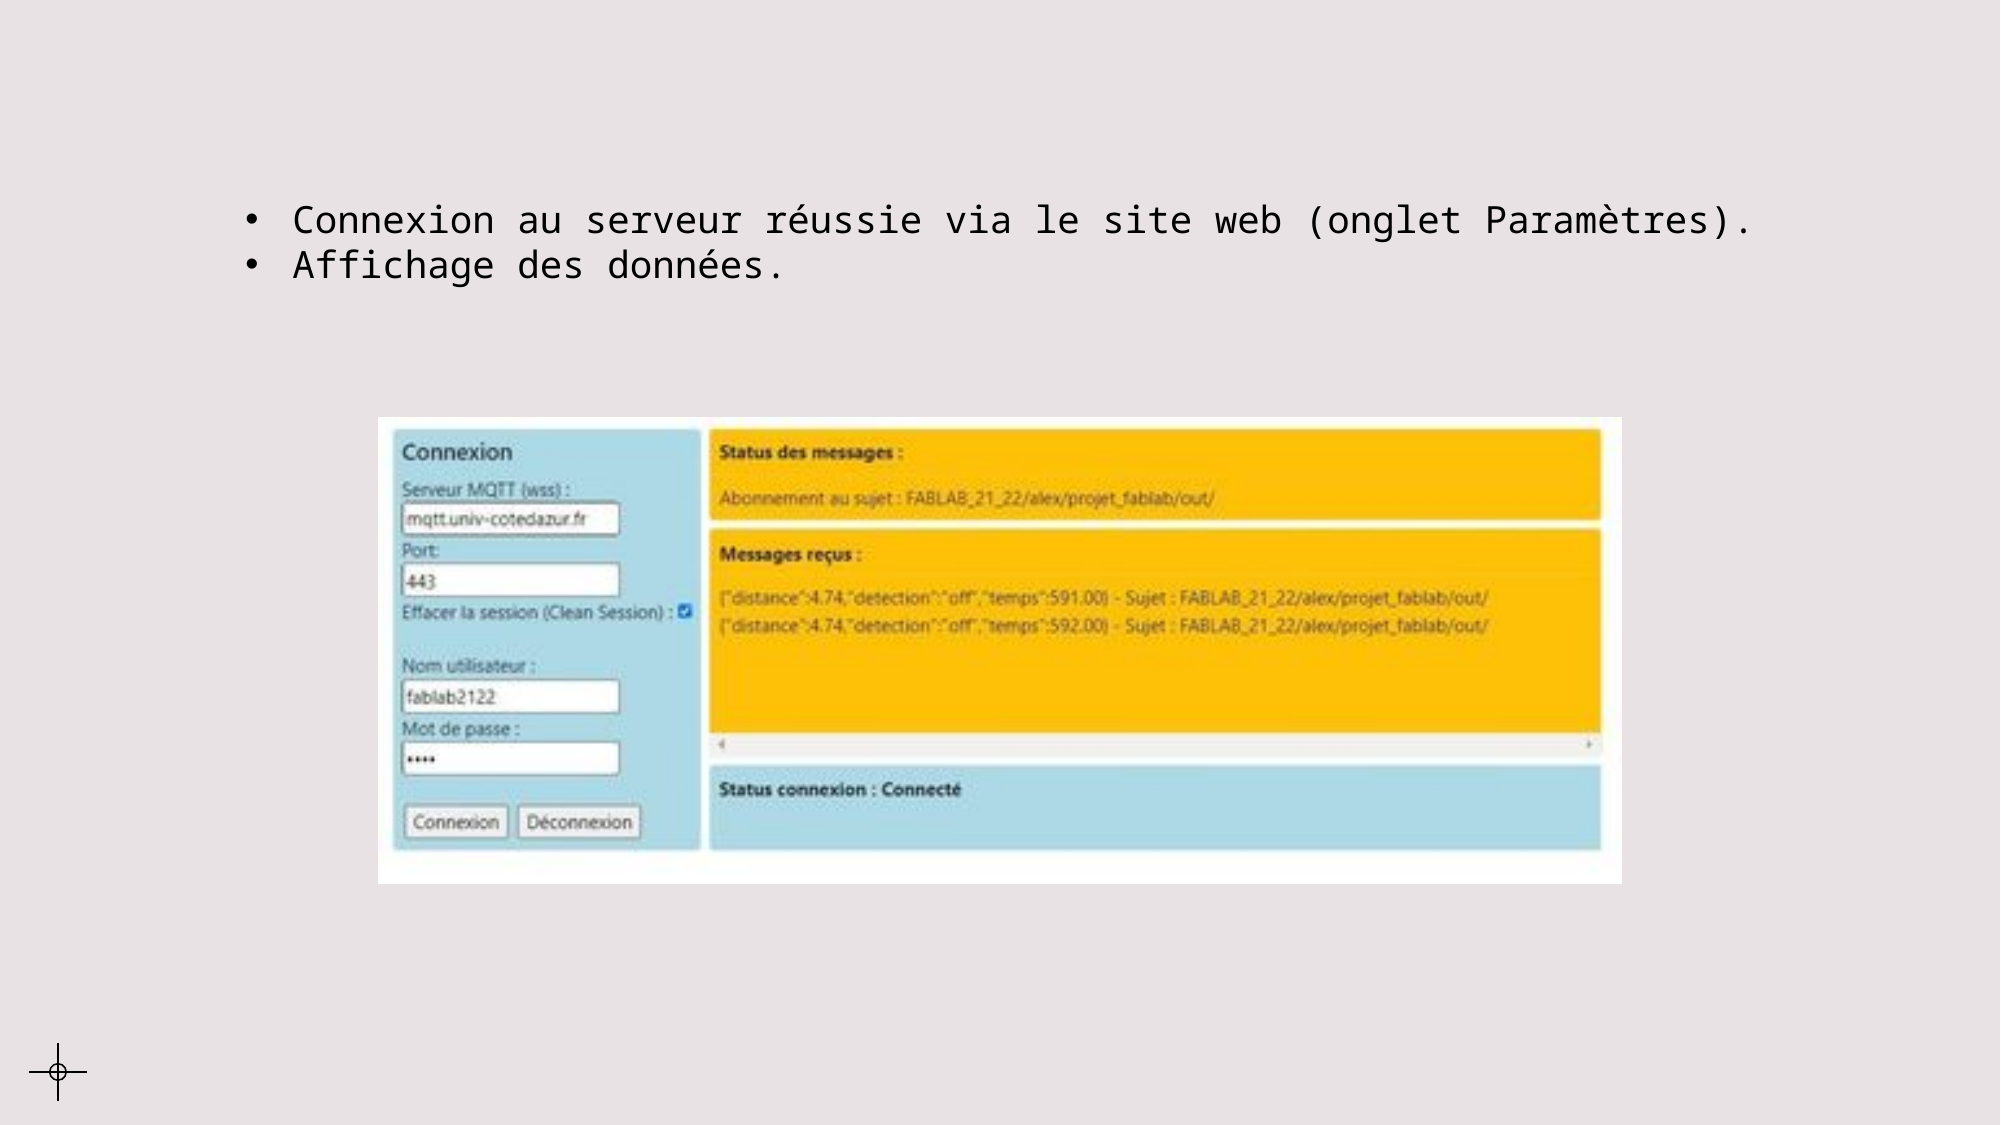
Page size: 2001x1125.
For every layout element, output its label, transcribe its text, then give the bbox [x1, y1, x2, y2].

text_box Connexion au serveur réussie via le site web (onglet Paramètres). Affichage des données. [230, 188, 1770, 294]
picture [378, 417, 1622, 884]
